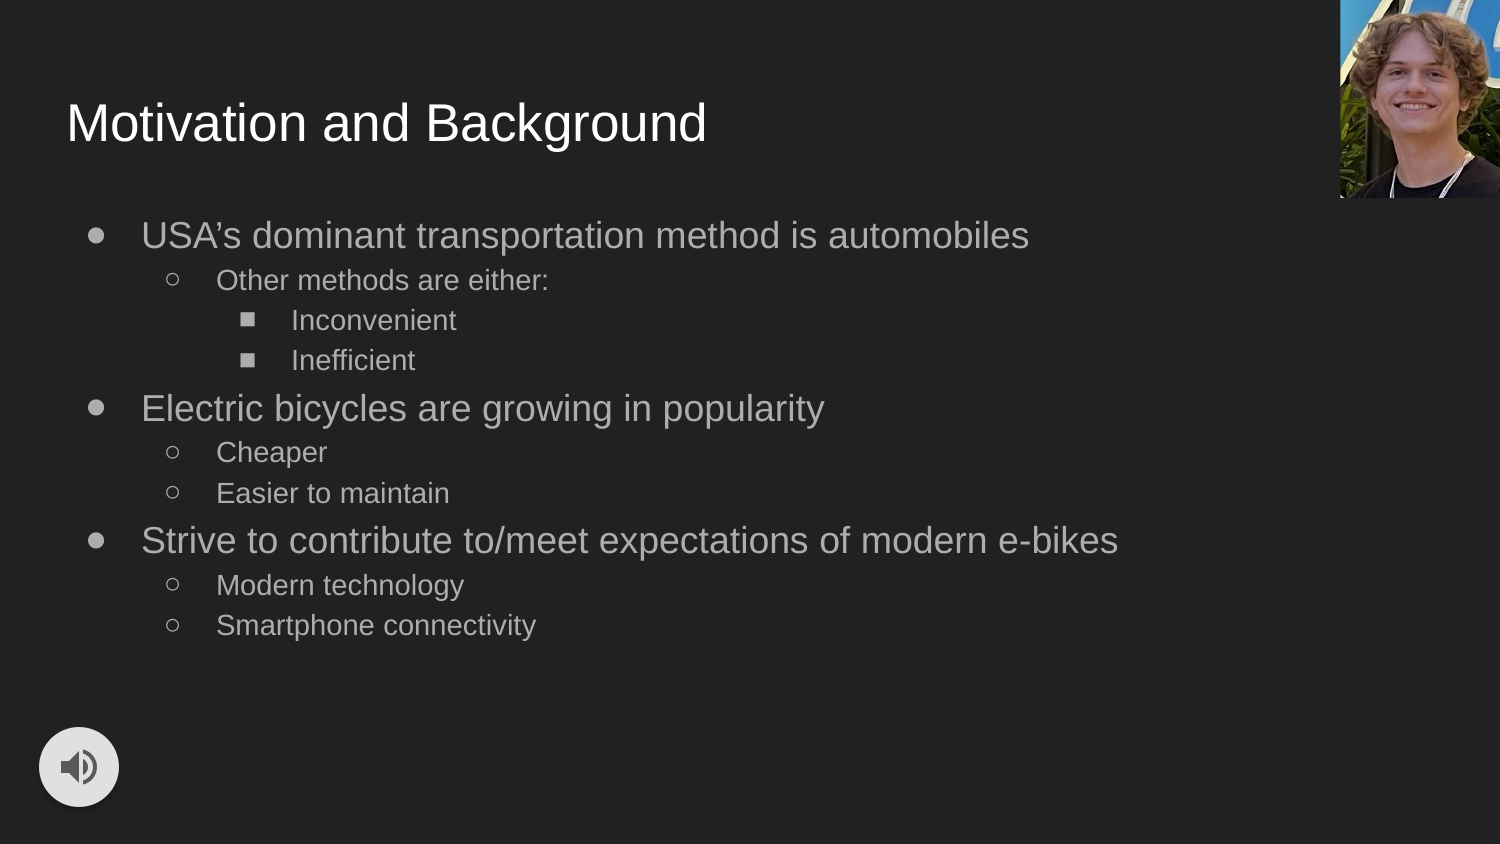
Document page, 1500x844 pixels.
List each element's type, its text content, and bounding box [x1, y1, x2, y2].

list USA’s dominant transportation method is automobiles Other methods are either: Inconvenient Inefficient Electric bicycles are growing in popularity Cheaper Easier to maintain Strive to contribute to/meet expectations of modern e-bikes Modern technology Smartphone connectivity [51, 189, 1449, 750]
picture [31, 719, 126, 814]
title Motivation and Background [51, 72, 1335, 167]
picture [1340, 0, 1500, 198]
